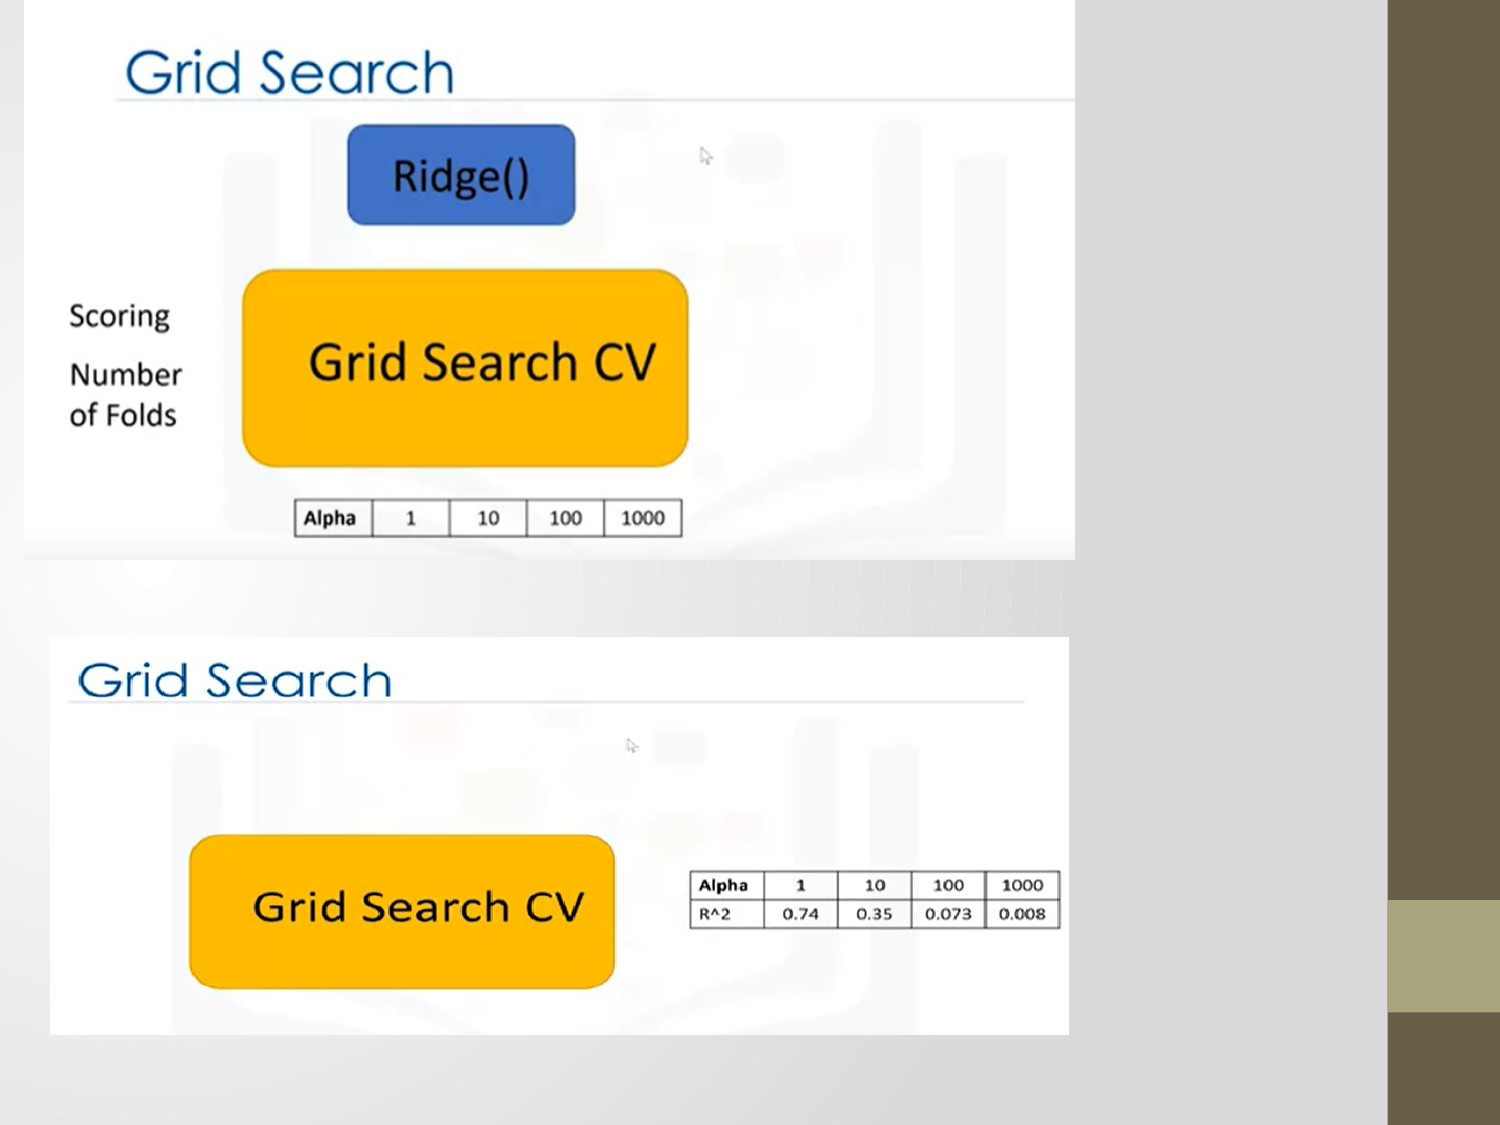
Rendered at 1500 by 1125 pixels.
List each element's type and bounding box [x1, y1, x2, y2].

picture [49, 636, 1070, 1035]
list [24, 0, 1076, 561]
